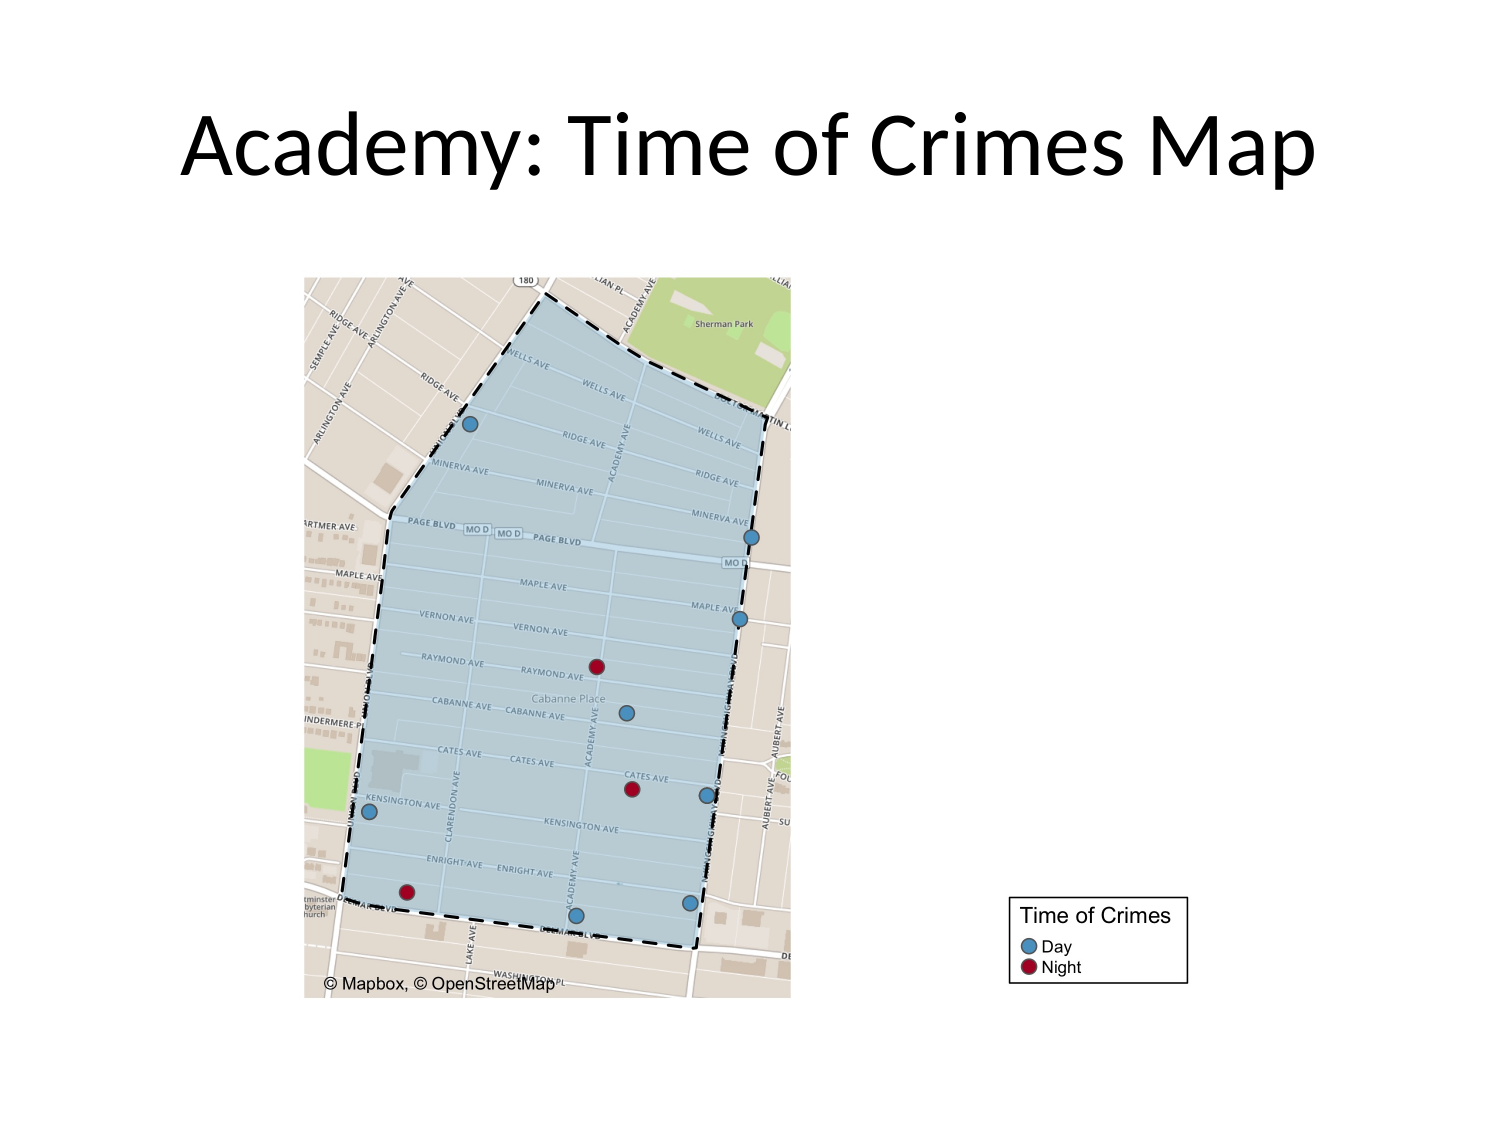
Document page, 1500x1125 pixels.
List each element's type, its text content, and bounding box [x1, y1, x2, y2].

title Academy: Time of Crimes Map [75, 45, 1425, 233]
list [74, 262, 1426, 1013]
